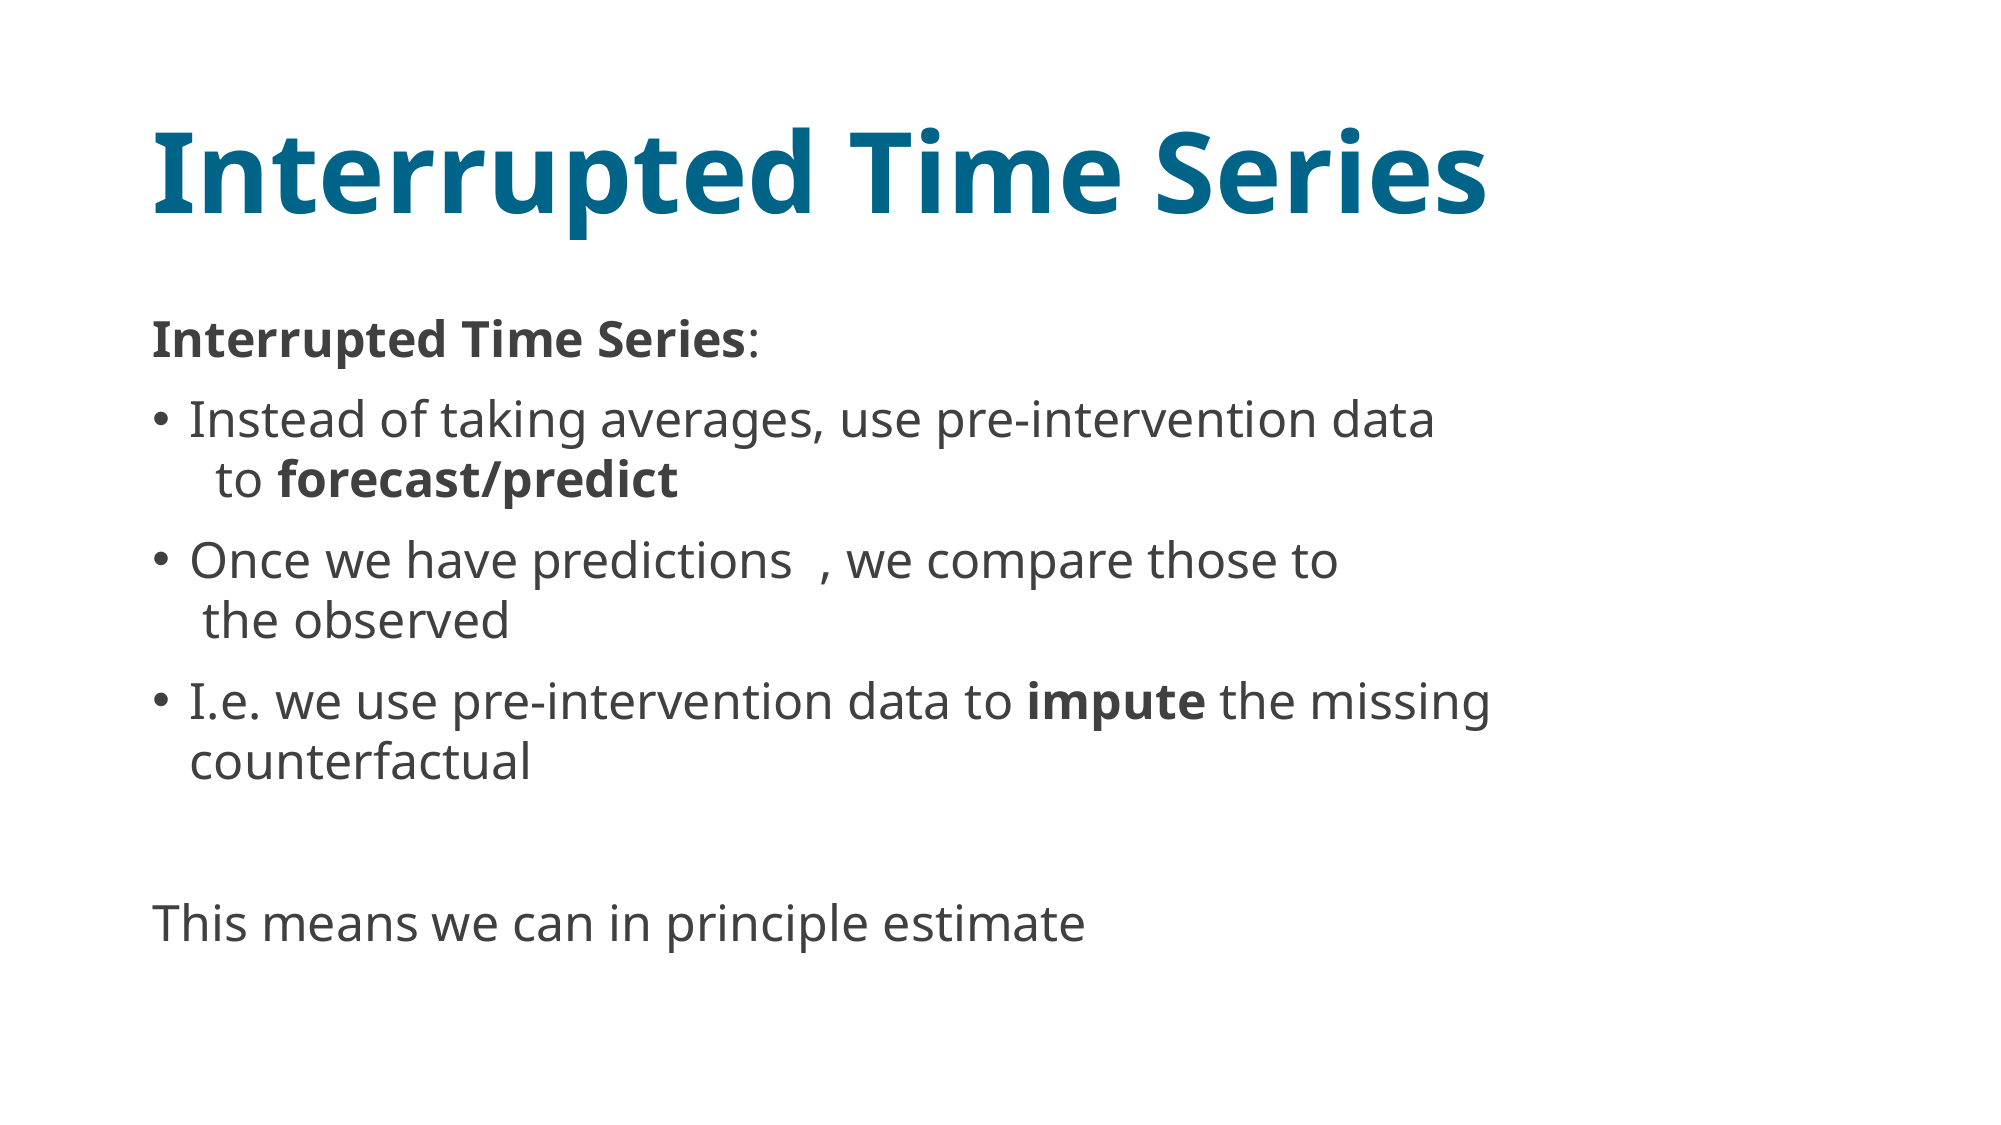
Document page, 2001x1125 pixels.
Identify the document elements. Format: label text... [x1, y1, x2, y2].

title Interrupted Time Series [137, 59, 1863, 278]
